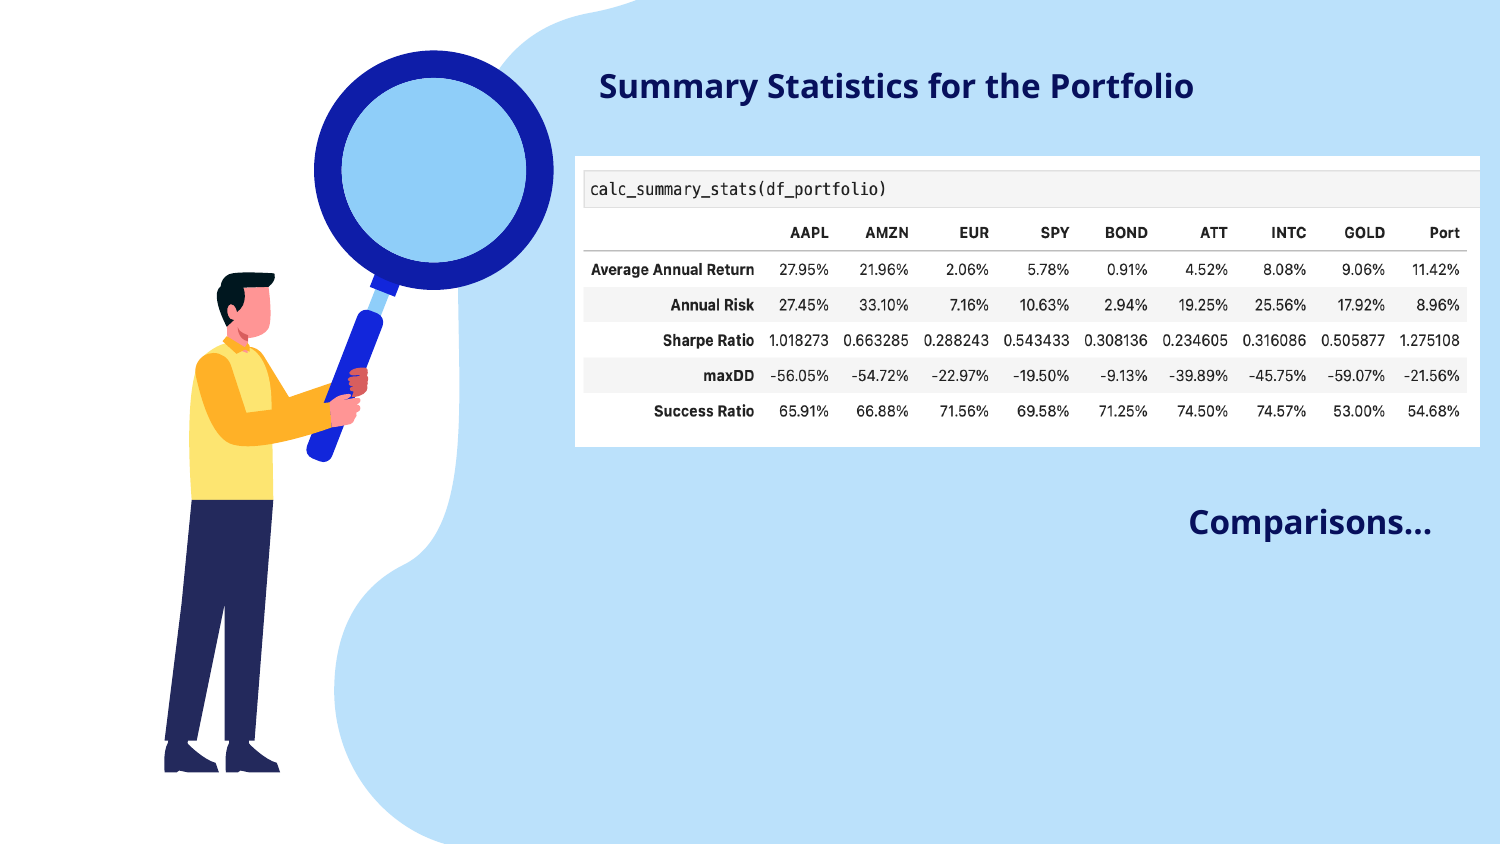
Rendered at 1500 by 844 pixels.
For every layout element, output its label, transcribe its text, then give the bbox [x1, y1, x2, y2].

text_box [162, 50, 564, 773]
title Summary Statistics for the Portfolio [564, 50, 1211, 124]
picture [575, 155, 1481, 448]
title Comparisons… [1141, 486, 1480, 559]
